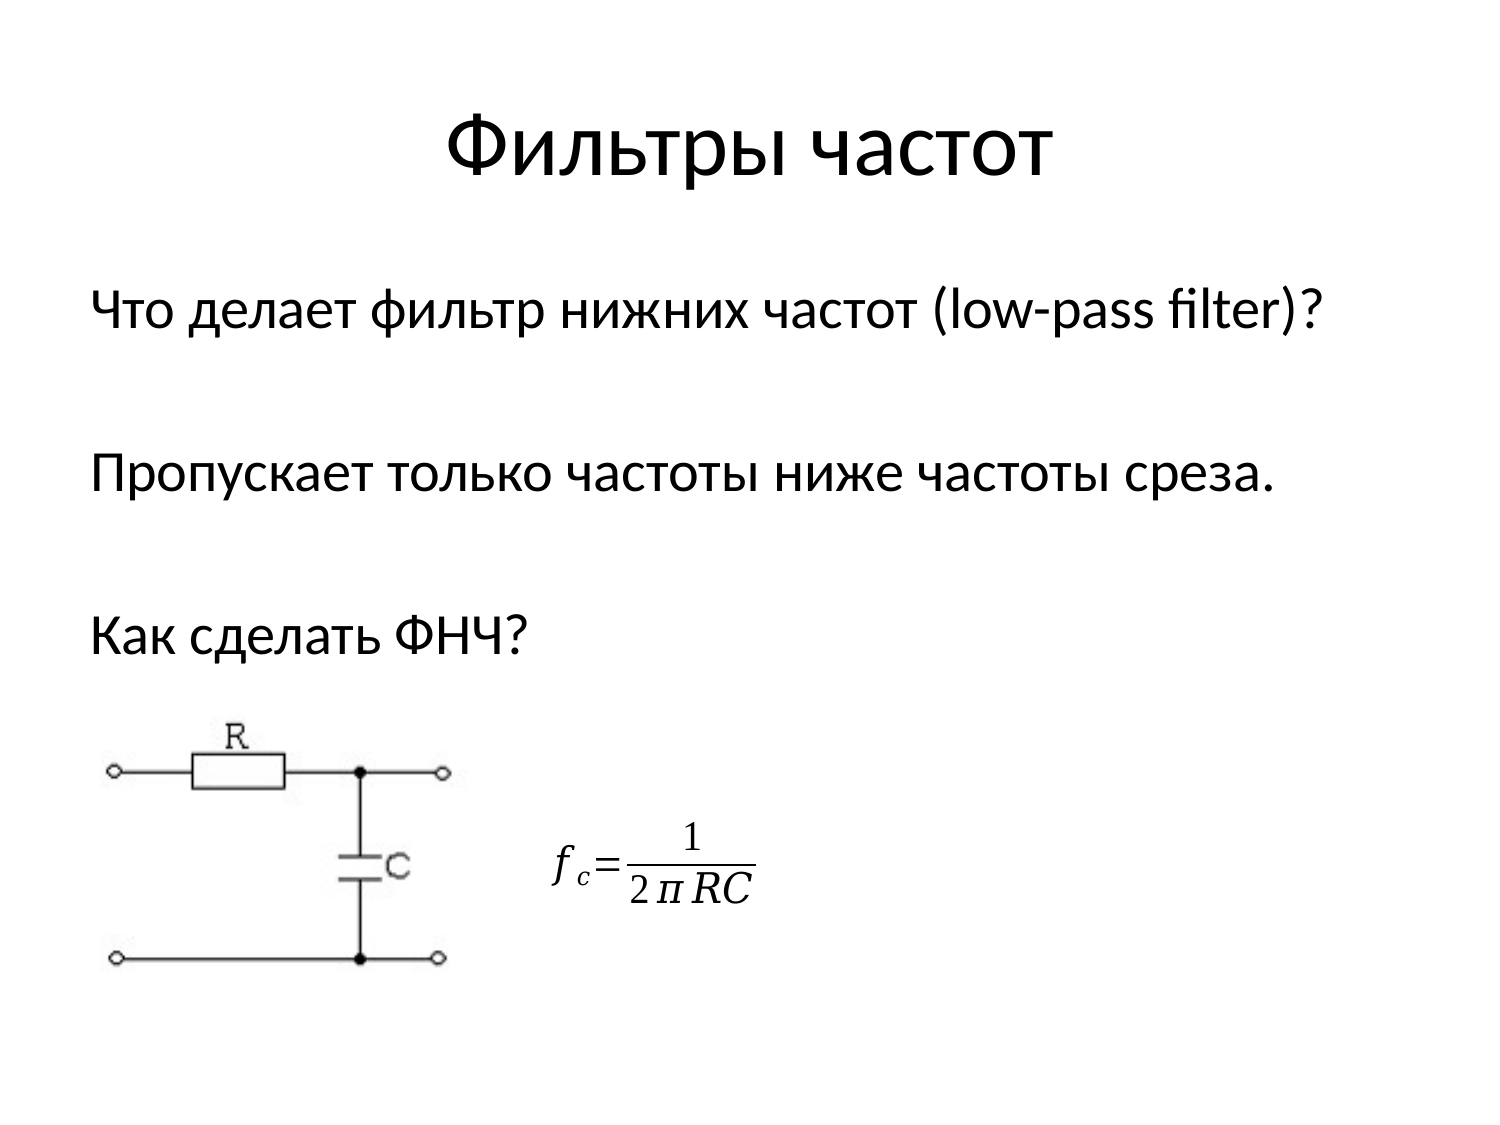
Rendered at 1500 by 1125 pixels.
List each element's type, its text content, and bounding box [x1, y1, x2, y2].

list Что делает фильтр нижних частот (low-pass filter)? Пропускает только частоты ниже частоты среза. Как сделать ФНЧ? [75, 262, 1425, 1005]
title Фильтры частот [75, 45, 1425, 233]
picture [100, 692, 491, 996]
